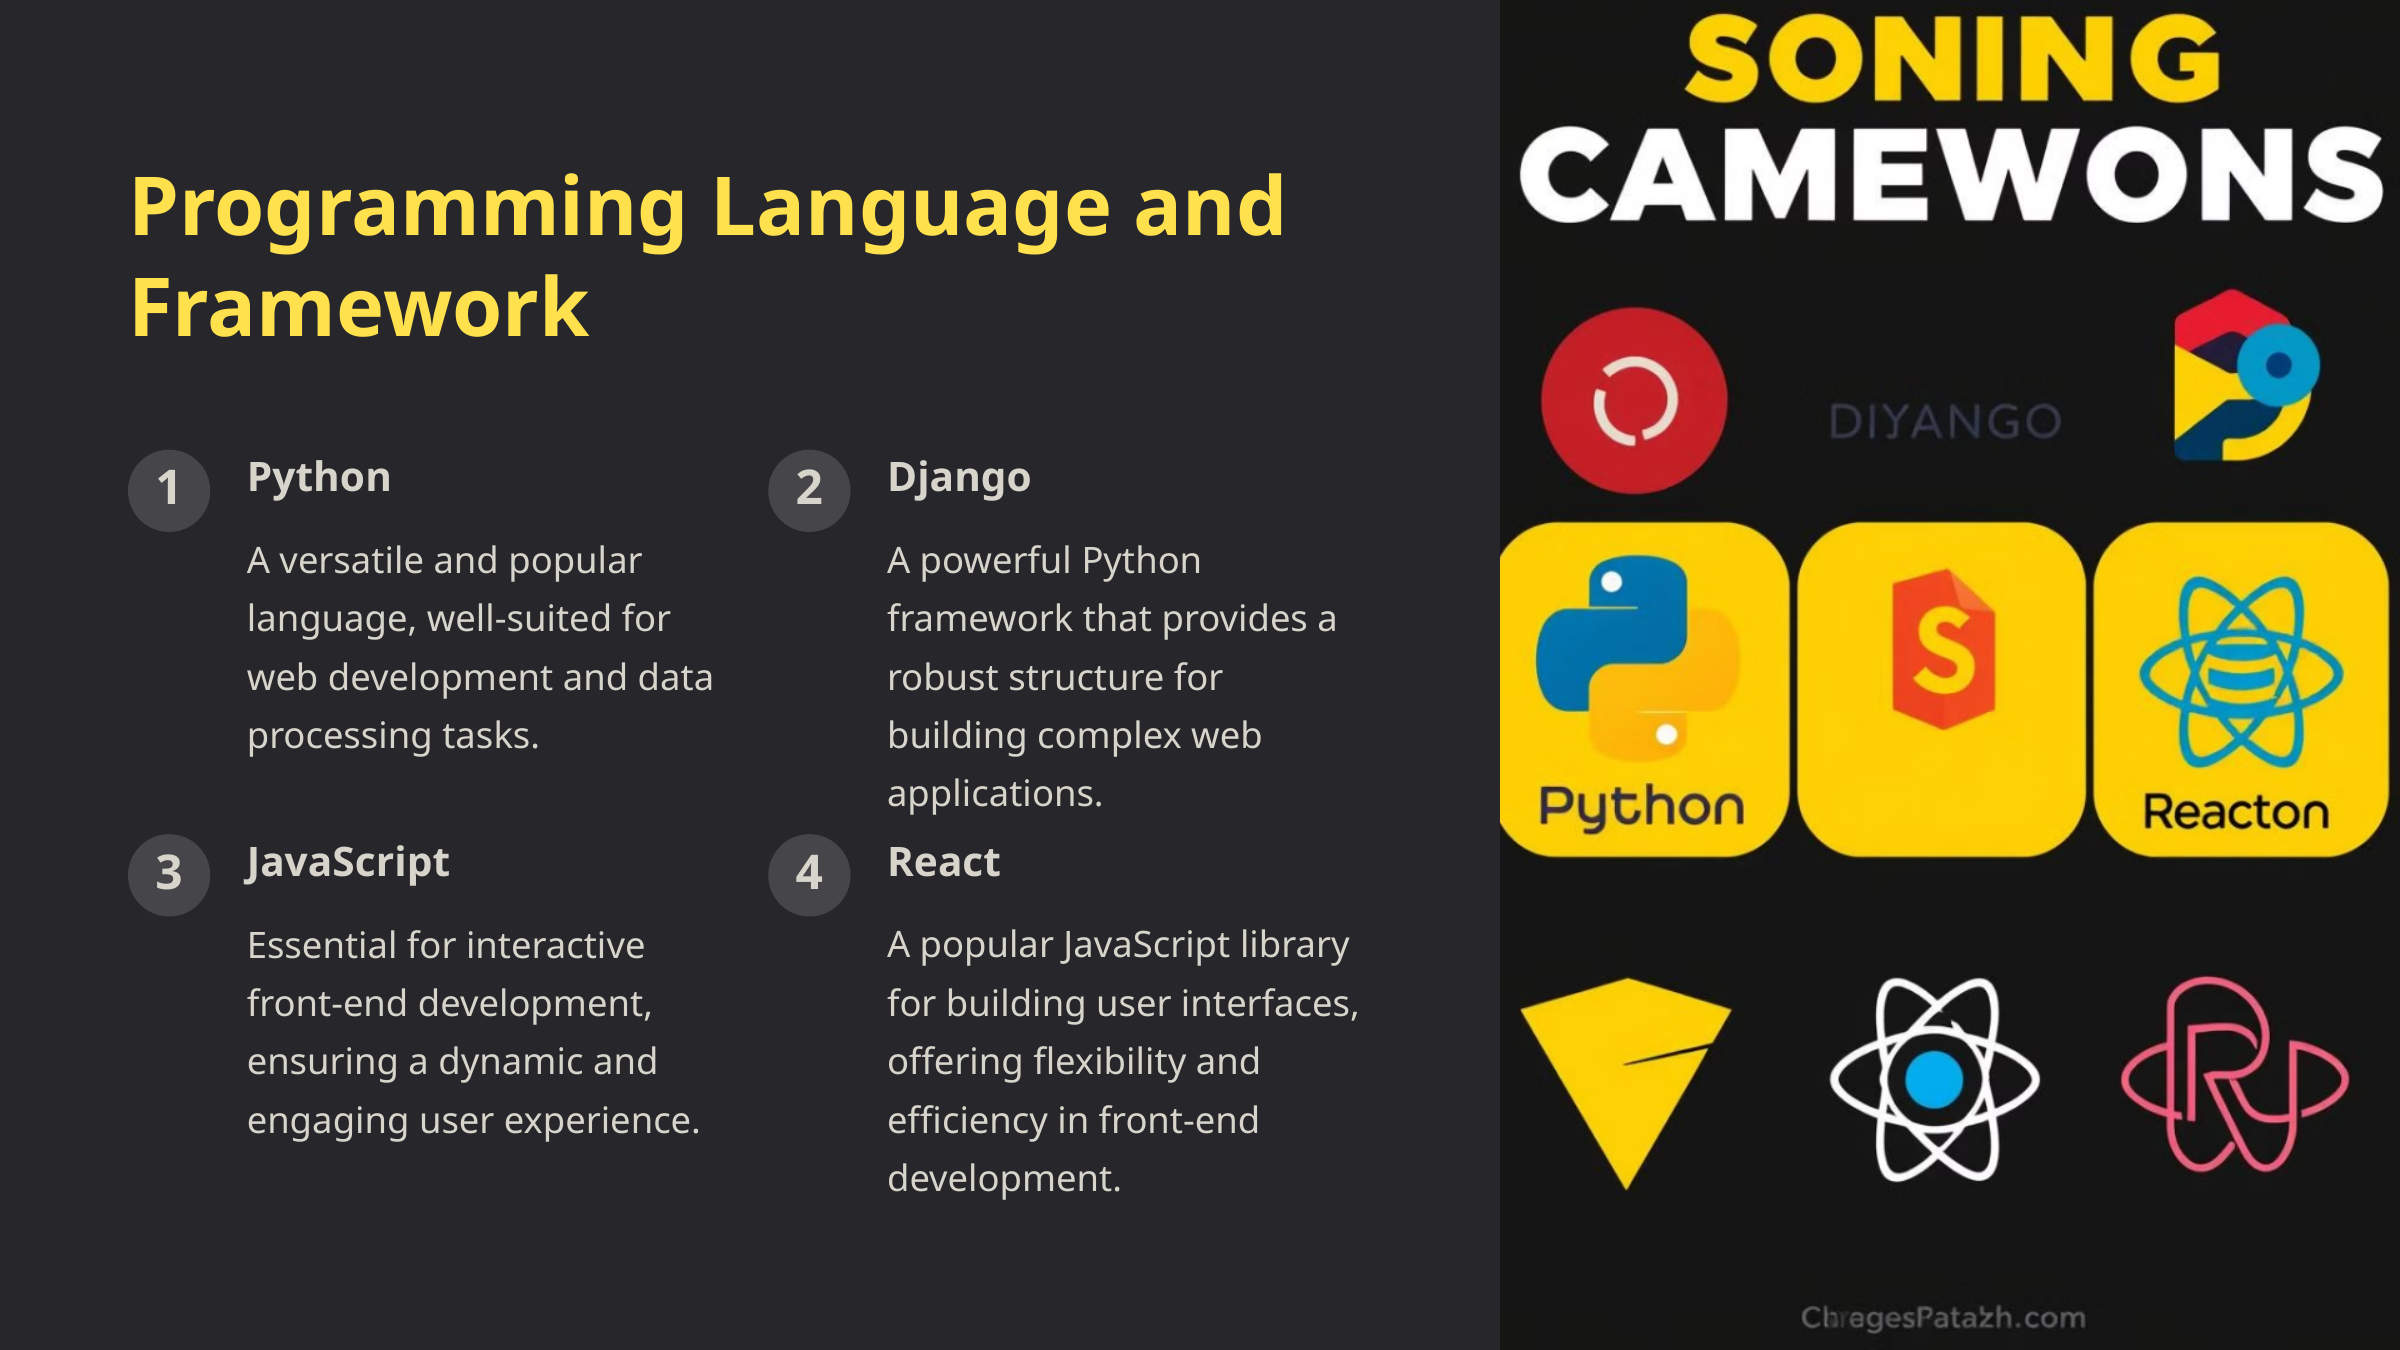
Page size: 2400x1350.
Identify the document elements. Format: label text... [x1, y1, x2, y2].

text_box React [887, 834, 1294, 885]
text_box A powerful Python framework that provides a robust structure for building complex web applications. [887, 522, 1372, 757]
text_box 2 [795, 466, 824, 516]
text_box 4 [793, 850, 826, 900]
text_box A popular JavaScript library for building user interfaces, offering flexibility and efficiency in front-end development. [887, 906, 1372, 1200]
picture [1499, 0, 2400, 1350]
text_box A versatile and popular language, well-suited for web development and data processing tasks. [246, 522, 732, 757]
text_box JavaScript [246, 834, 654, 885]
text_box 3 [154, 850, 184, 900]
text_box Django [887, 449, 1294, 501]
text_box Programming Language and Framework [128, 150, 1372, 354]
text_box [768, 449, 851, 532]
text_box 1 [159, 466, 179, 516]
text_box [127, 449, 211, 532]
text_box Essential for interactive front-end development, ensuring a dynamic and engaging user experience. [246, 906, 732, 1141]
text_box [127, 834, 211, 917]
text_box Python [246, 449, 654, 501]
text_box [768, 834, 851, 917]
